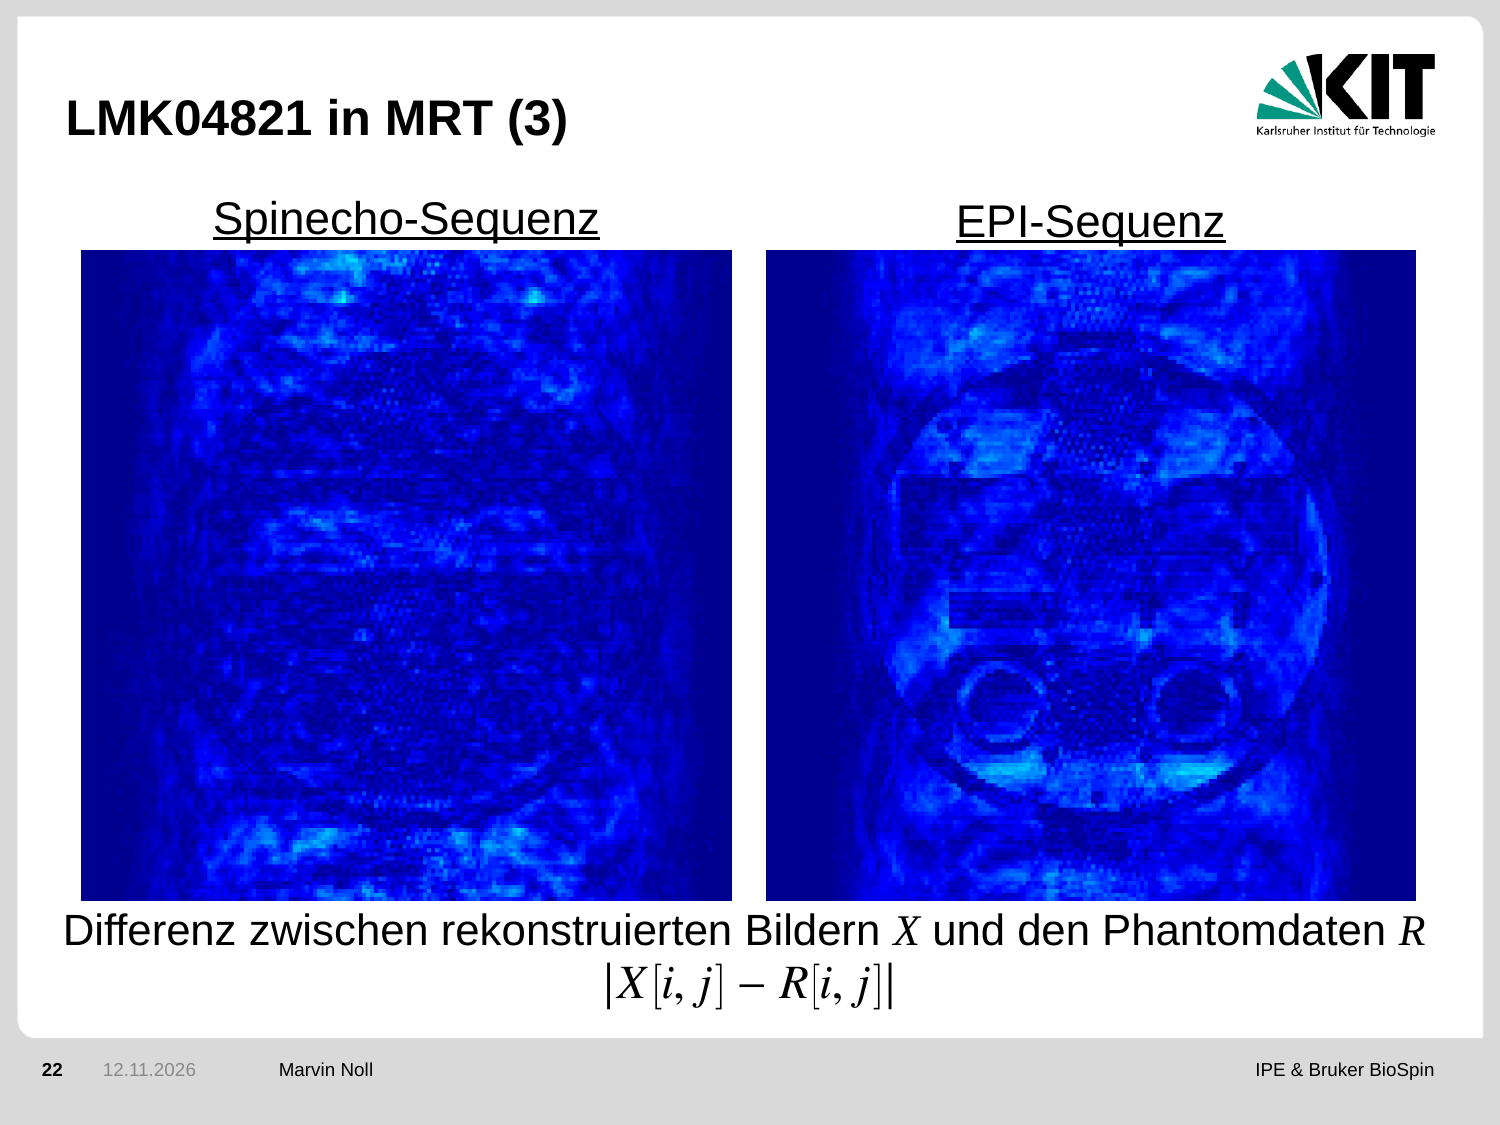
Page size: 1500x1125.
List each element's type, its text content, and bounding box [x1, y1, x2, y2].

slide_number 22 [41, 1057, 96, 1106]
picture [0, 0, 1500, 901]
title LMK04821 in MRT (3) [65, 64, 1192, 147]
text_box EPI-Sequenz [788, 184, 1394, 250]
picture [0, 954, 1500, 1125]
text_box Spinecho-Sequenz [104, 181, 710, 250]
text_box Differenz zwischen rekonstruierten Bildern X und den Phantomdaten R [0, 894, 1500, 962]
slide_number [102, 1057, 272, 1118]
